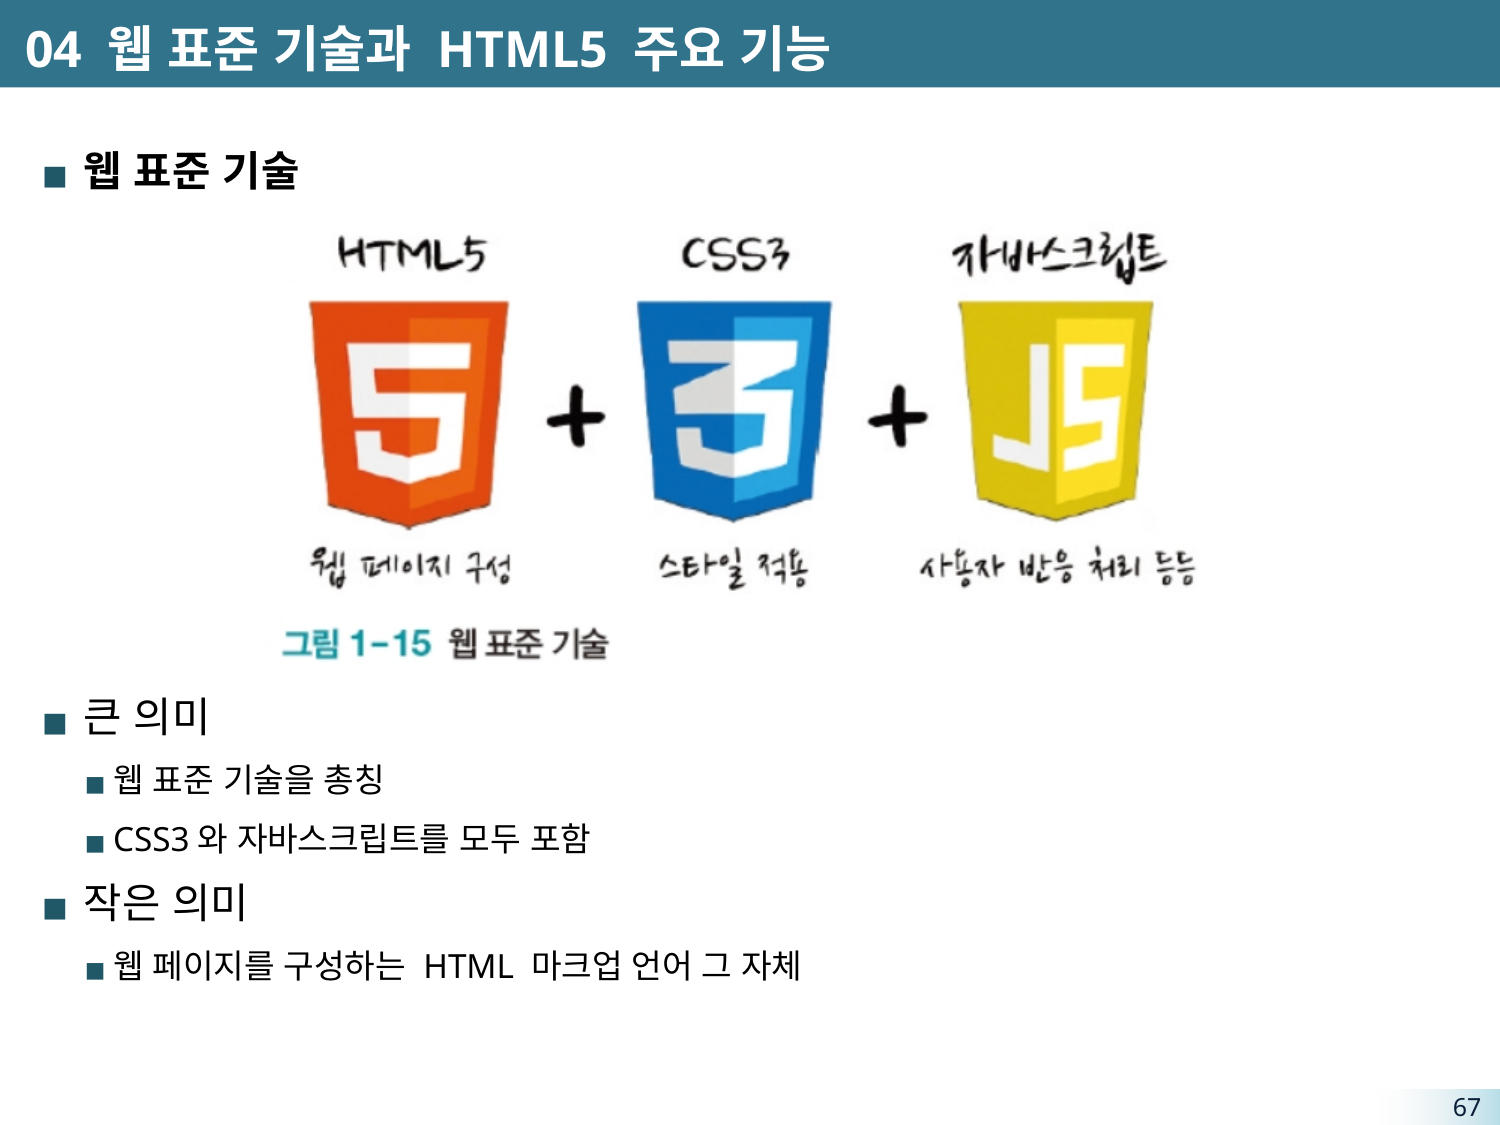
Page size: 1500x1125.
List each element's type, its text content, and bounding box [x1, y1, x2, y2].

title 04 웹 표준 기술과 HTML5 주요 기능 [10, 8, 1288, 87]
list 웹 표준 기술 큰 의미 웹 표준 기술을 총칭 CSS3와 자바스크립트를 모두 포함 작은 의미 웹 페이지를 구성하는 HTML 마크업 언어 그 자체 [10, 126, 1481, 1125]
picture [265, 207, 1235, 681]
